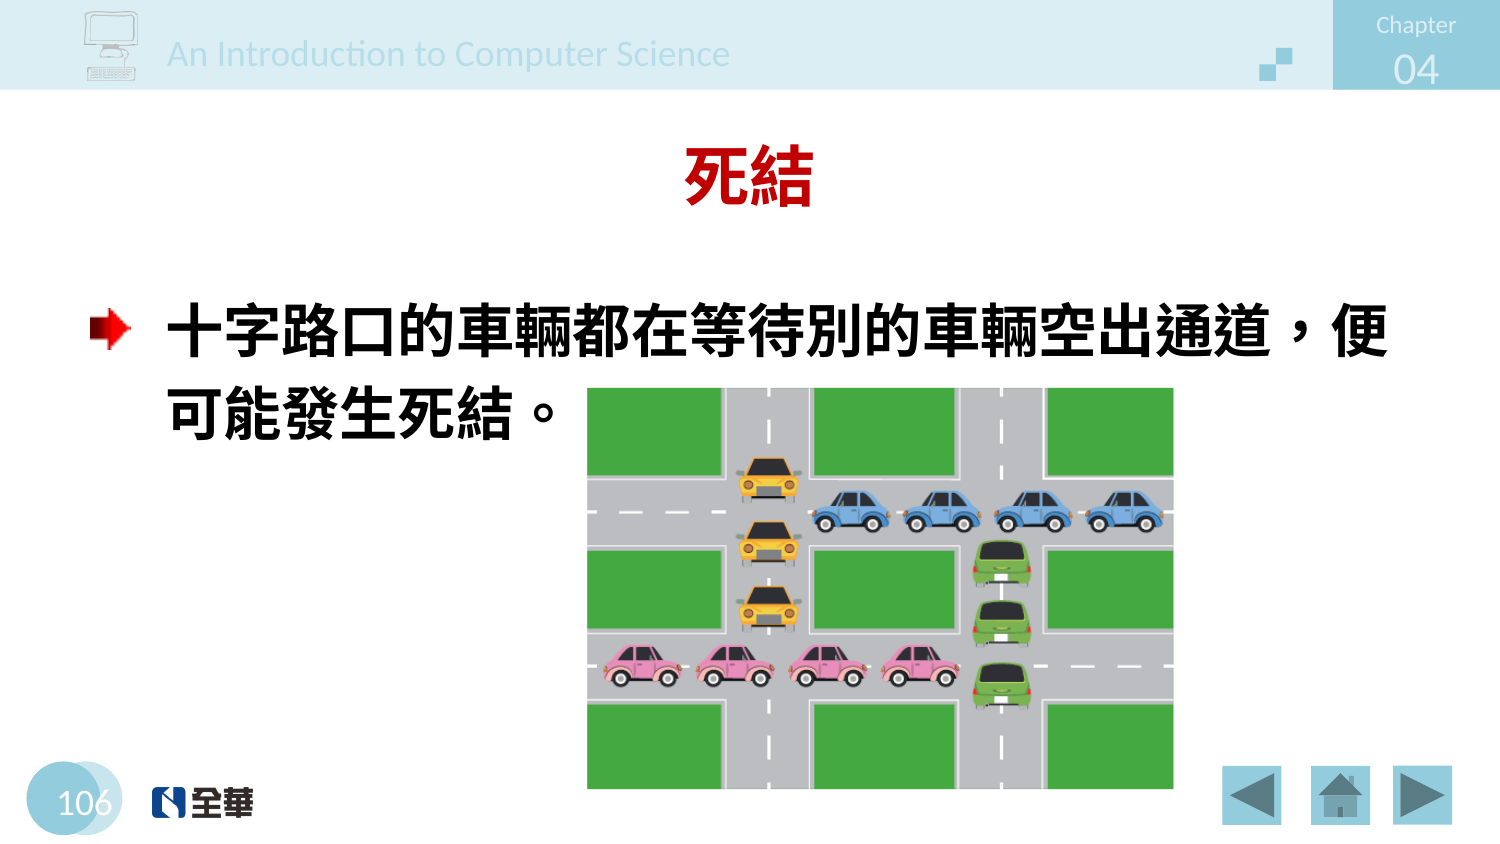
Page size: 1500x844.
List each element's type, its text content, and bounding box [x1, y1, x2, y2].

list 十字路口的車輛都在等待別的車輛空出通道，便可能發生死結。 [75, 272, 1425, 754]
picture [90, 308, 131, 350]
picture [152, 787, 253, 818]
title 死結 [75, 104, 1425, 245]
picture [84, 11, 138, 81]
picture [561, 377, 1191, 799]
